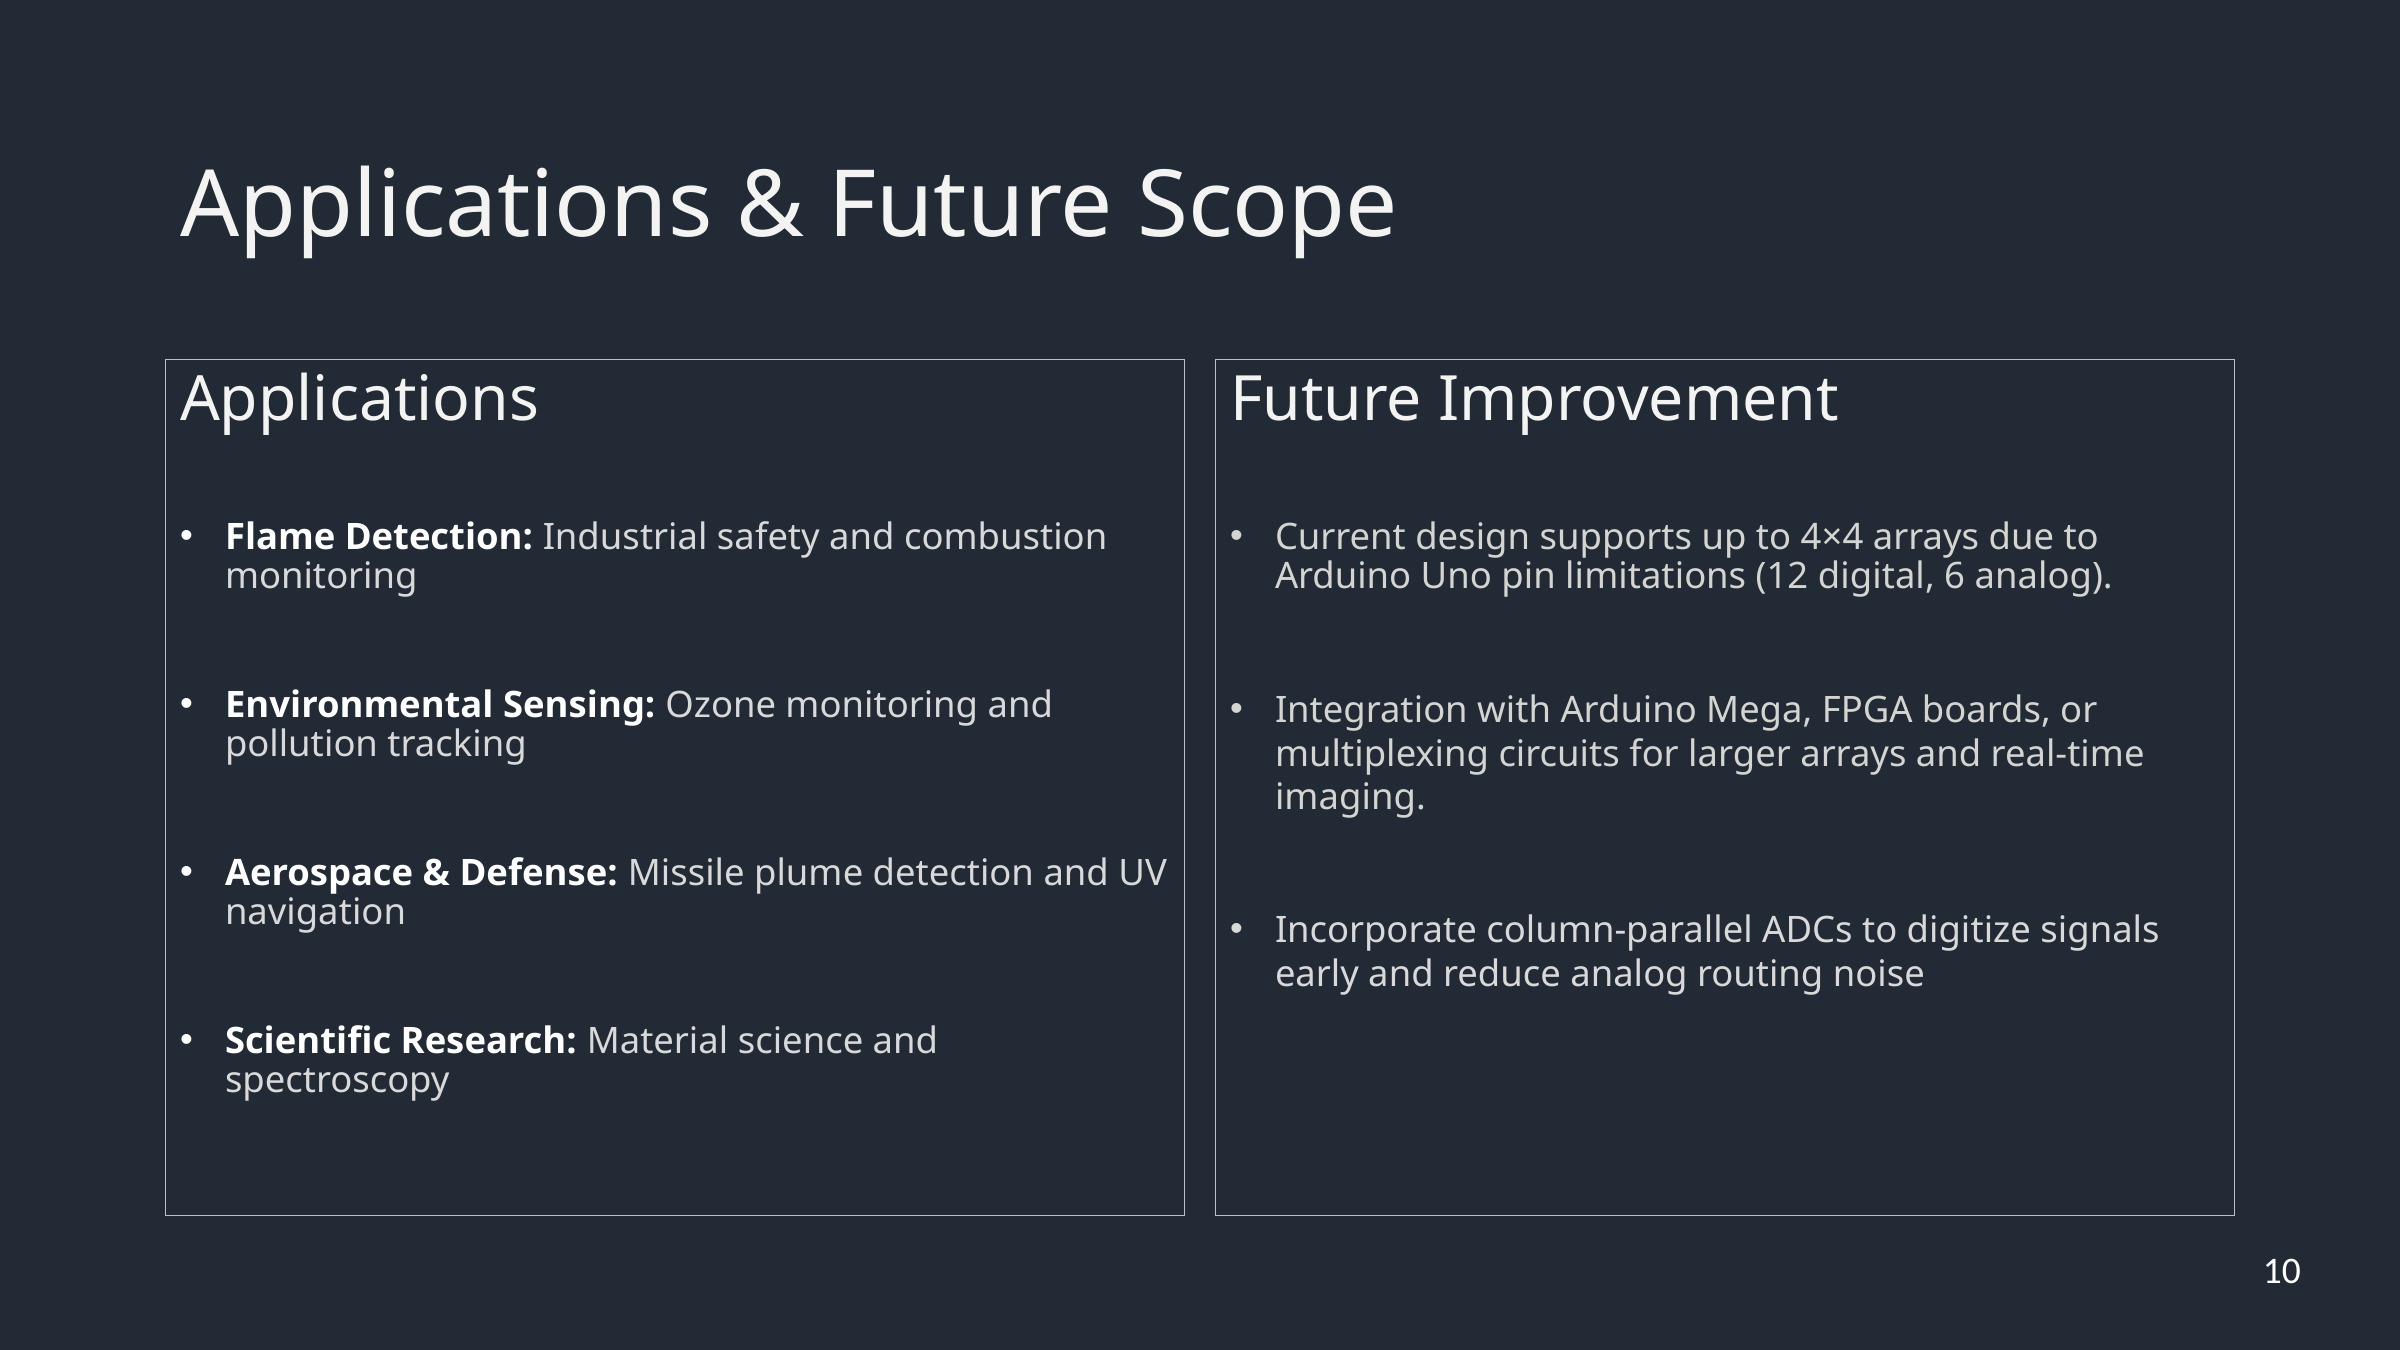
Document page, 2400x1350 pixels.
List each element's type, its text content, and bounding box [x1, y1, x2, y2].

title Applications & Future Scope [165, 71, 2235, 333]
list Applications Flame Detection: Industrial safety and combustion monitoring Environmental Sensing: Ozone monitoring and pollution tracking Aerospace & Defense: Missile plume detection and UV navigation Scientific Research: Material science and spectroscopy [165, 359, 1185, 1216]
text_box 10 [2248, 1238, 2364, 1299]
list Future Improvement Current design supports up to 4×4 arrays due to Arduino Uno pin limitations (12 digital, 6 analog). Integration with Arduino Mega, FPGA boards, or multiplexing circuits for larger arrays and real-time imaging. Incorporate column-parallel ADCs to digitize signals early and reduce analog routing noise [1215, 359, 2235, 1216]
